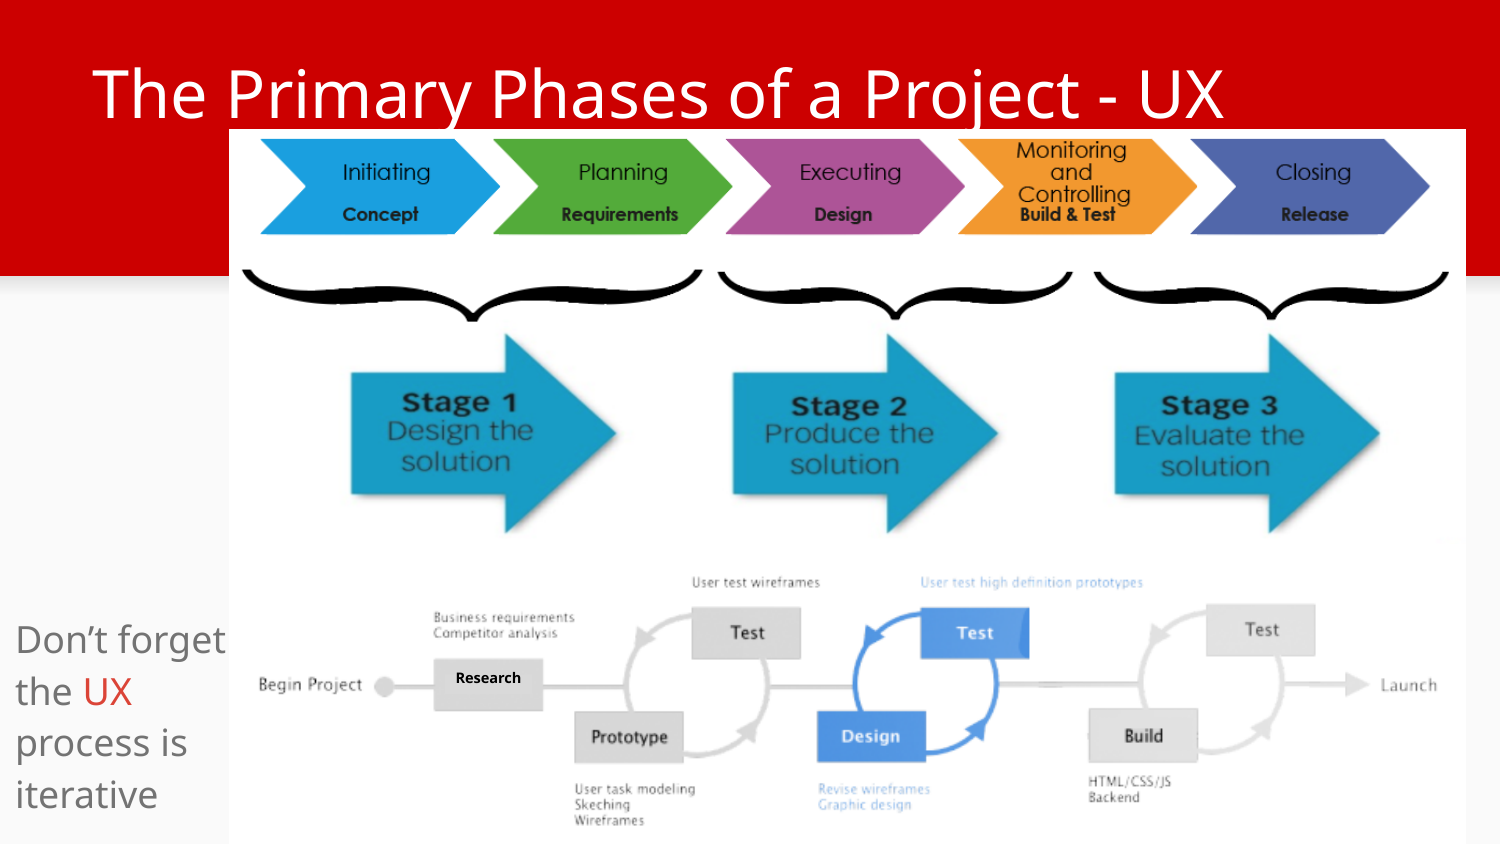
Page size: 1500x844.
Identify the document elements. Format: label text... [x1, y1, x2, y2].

list Don’t forget the UX process is iterative [0, 594, 224, 844]
picture [229, 129, 1466, 844]
title The Primary Phases of a Project - UX [77, 21, 1427, 148]
